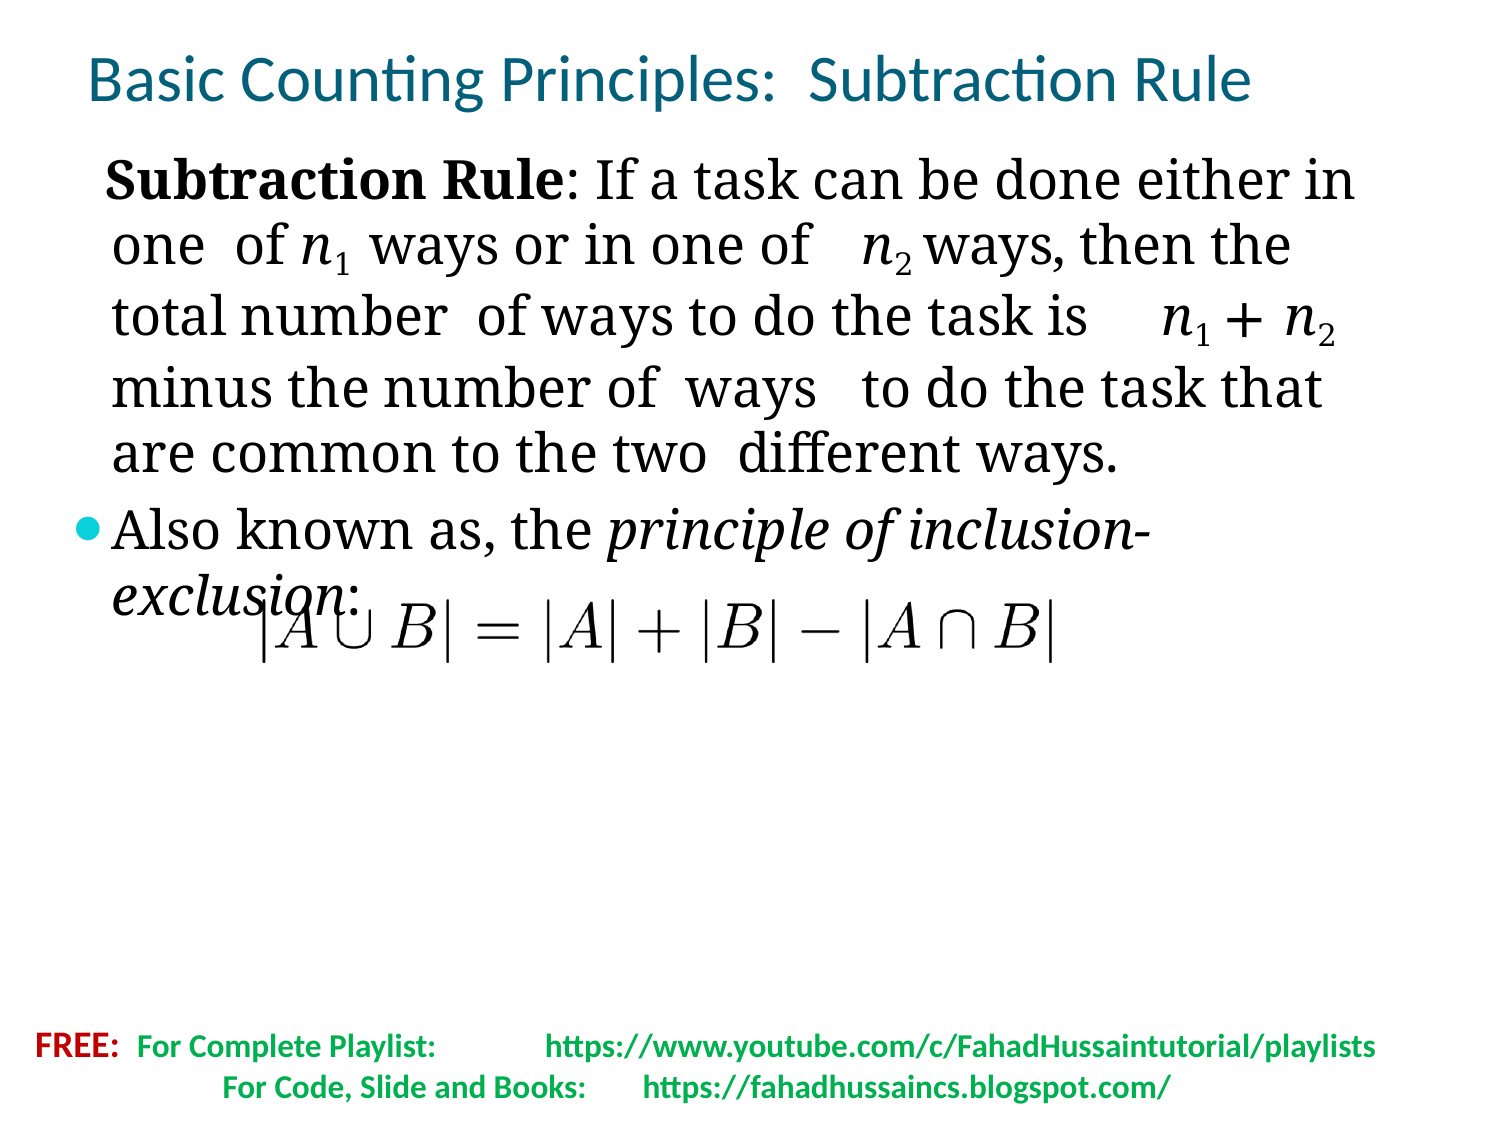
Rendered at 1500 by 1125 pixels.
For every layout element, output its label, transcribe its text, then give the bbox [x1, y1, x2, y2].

text_box FREE: For Complete Playlist: https://www.youtube.com/c/FahadHussaintutorial/playlists For Code, Slide and Books: https://fahadhussaincs.blogspot.com/ [20, 1012, 1480, 1113]
text_box Subtraction Rule: If a task can be done either in one of n1 ways or in one of n2 ways, then the total number of ways to do the task is n1 + n2 minus the number of ways to do the task that are common to the two different ways. Also known as, the principle of inclusion-exclusion: [62, 142, 1370, 626]
title Basic Counting Principles: Subtraction Rule [85, 0, 1301, 142]
picture [262, 599, 1052, 663]
